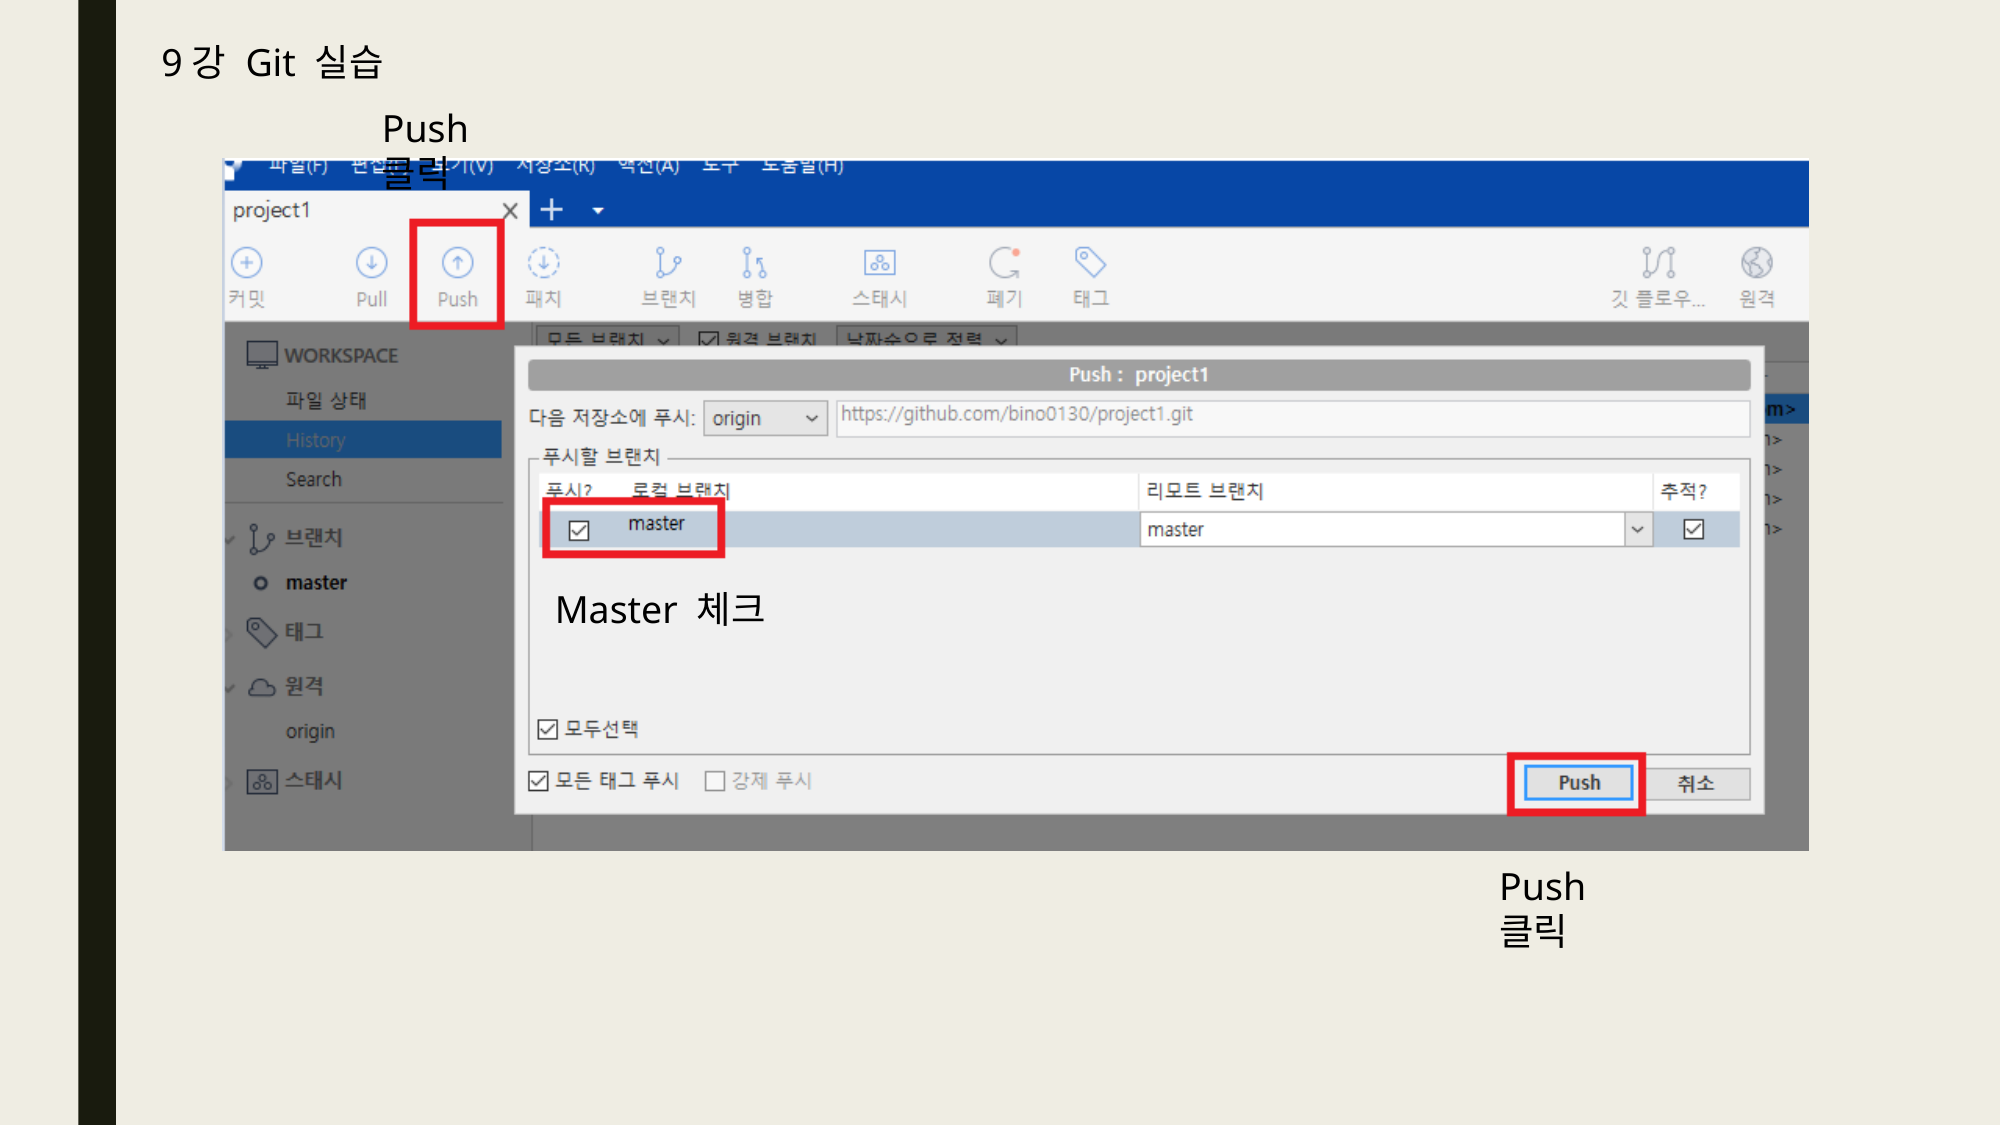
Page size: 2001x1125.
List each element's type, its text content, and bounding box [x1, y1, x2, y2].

picture [222, 158, 1809, 851]
text_box Push 클릭 [1484, 855, 1686, 960]
text_box 9강 Git 실습 [146, 32, 1559, 92]
text_box Push 클릭 [367, 97, 569, 158]
